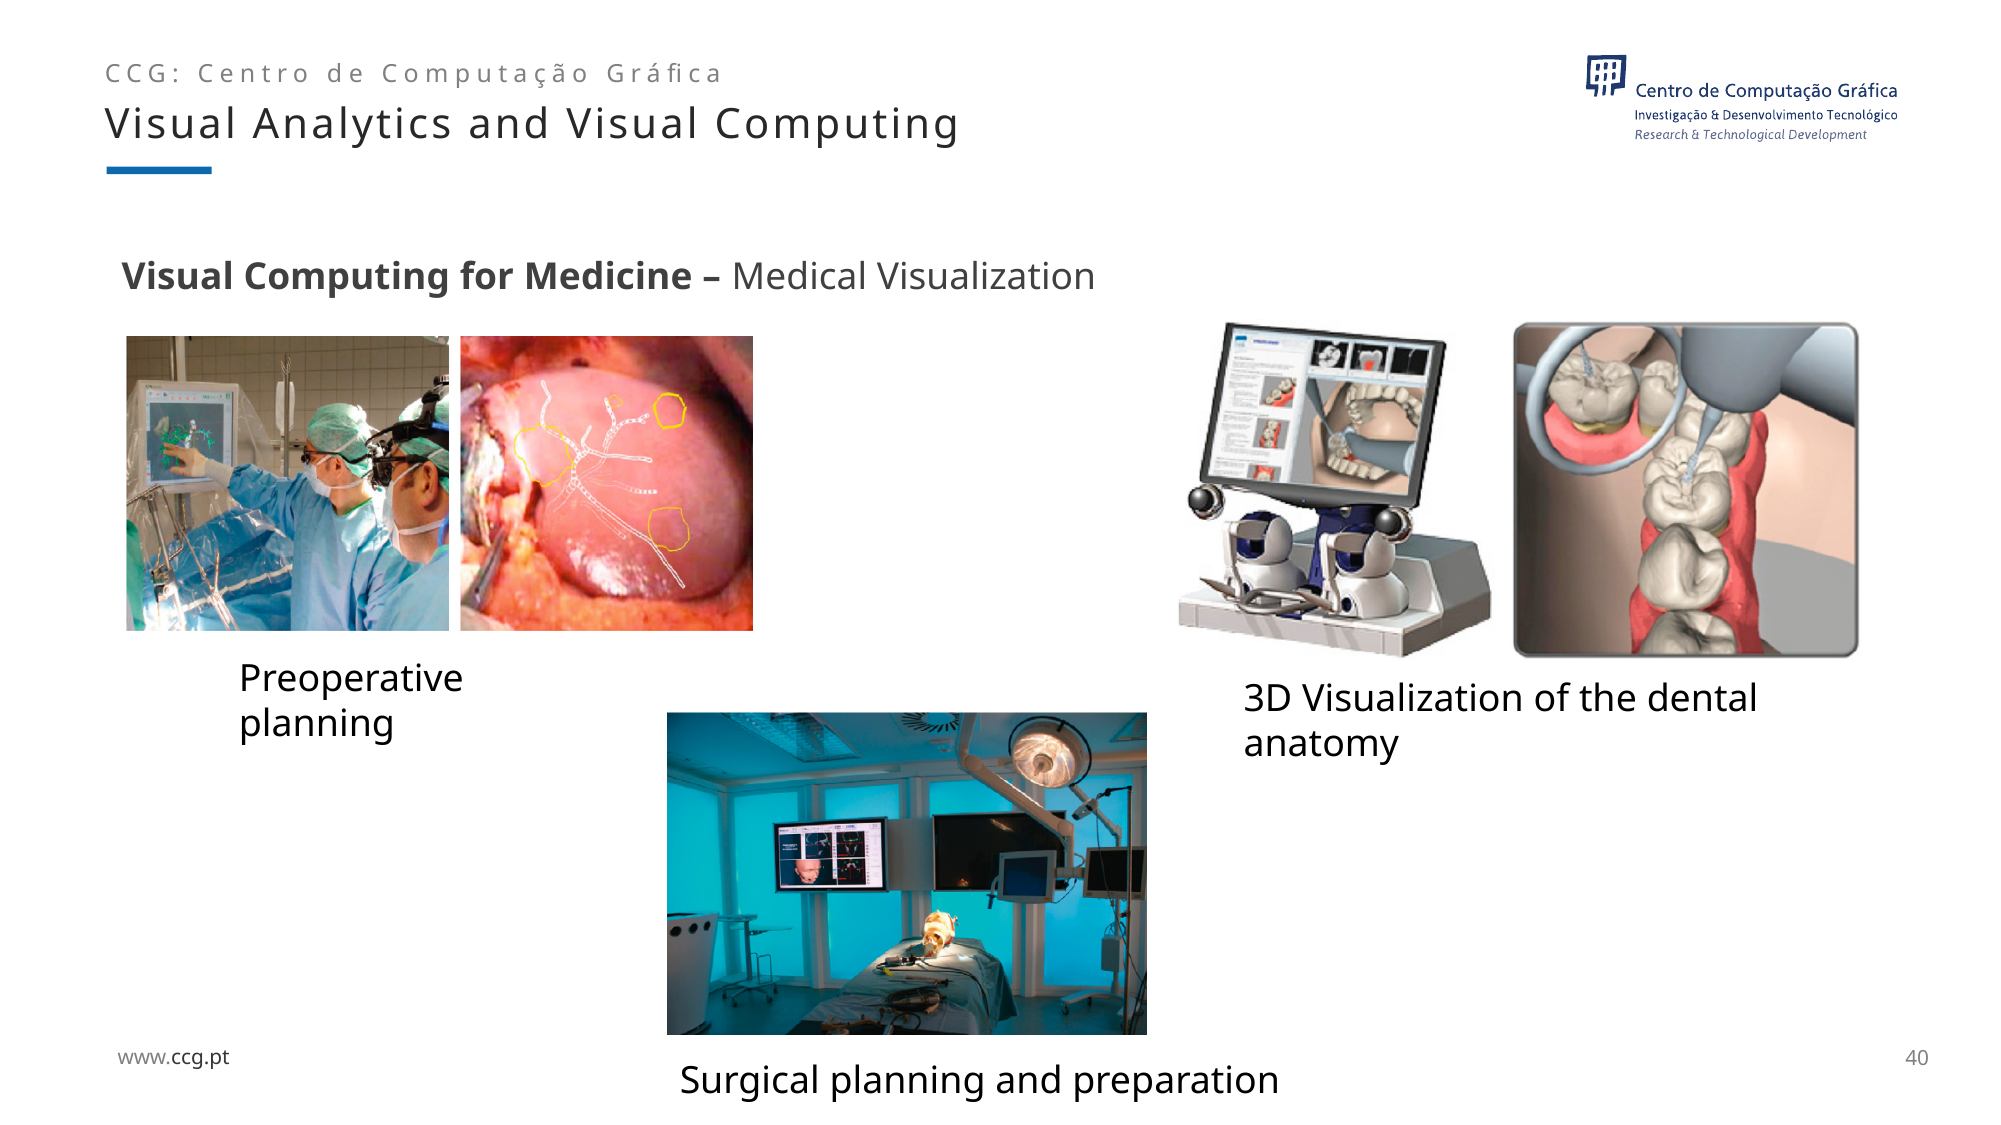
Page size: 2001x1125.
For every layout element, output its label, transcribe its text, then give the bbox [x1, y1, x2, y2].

text_box Preoperative planning [224, 646, 626, 751]
list Visual Analytics and Visual Computing [104, 102, 1538, 153]
text_box 3D Visualization of the dental anatomy [1228, 666, 1887, 772]
text_box Surgical planning and preparation [665, 1048, 1334, 1109]
picture [1165, 304, 1873, 664]
picture [664, 708, 1149, 1038]
title Visual Computing for Medicine – Medical Visualization [106, 249, 1882, 305]
slide_number 40 [1881, 1026, 1953, 1091]
picture [122, 334, 754, 635]
